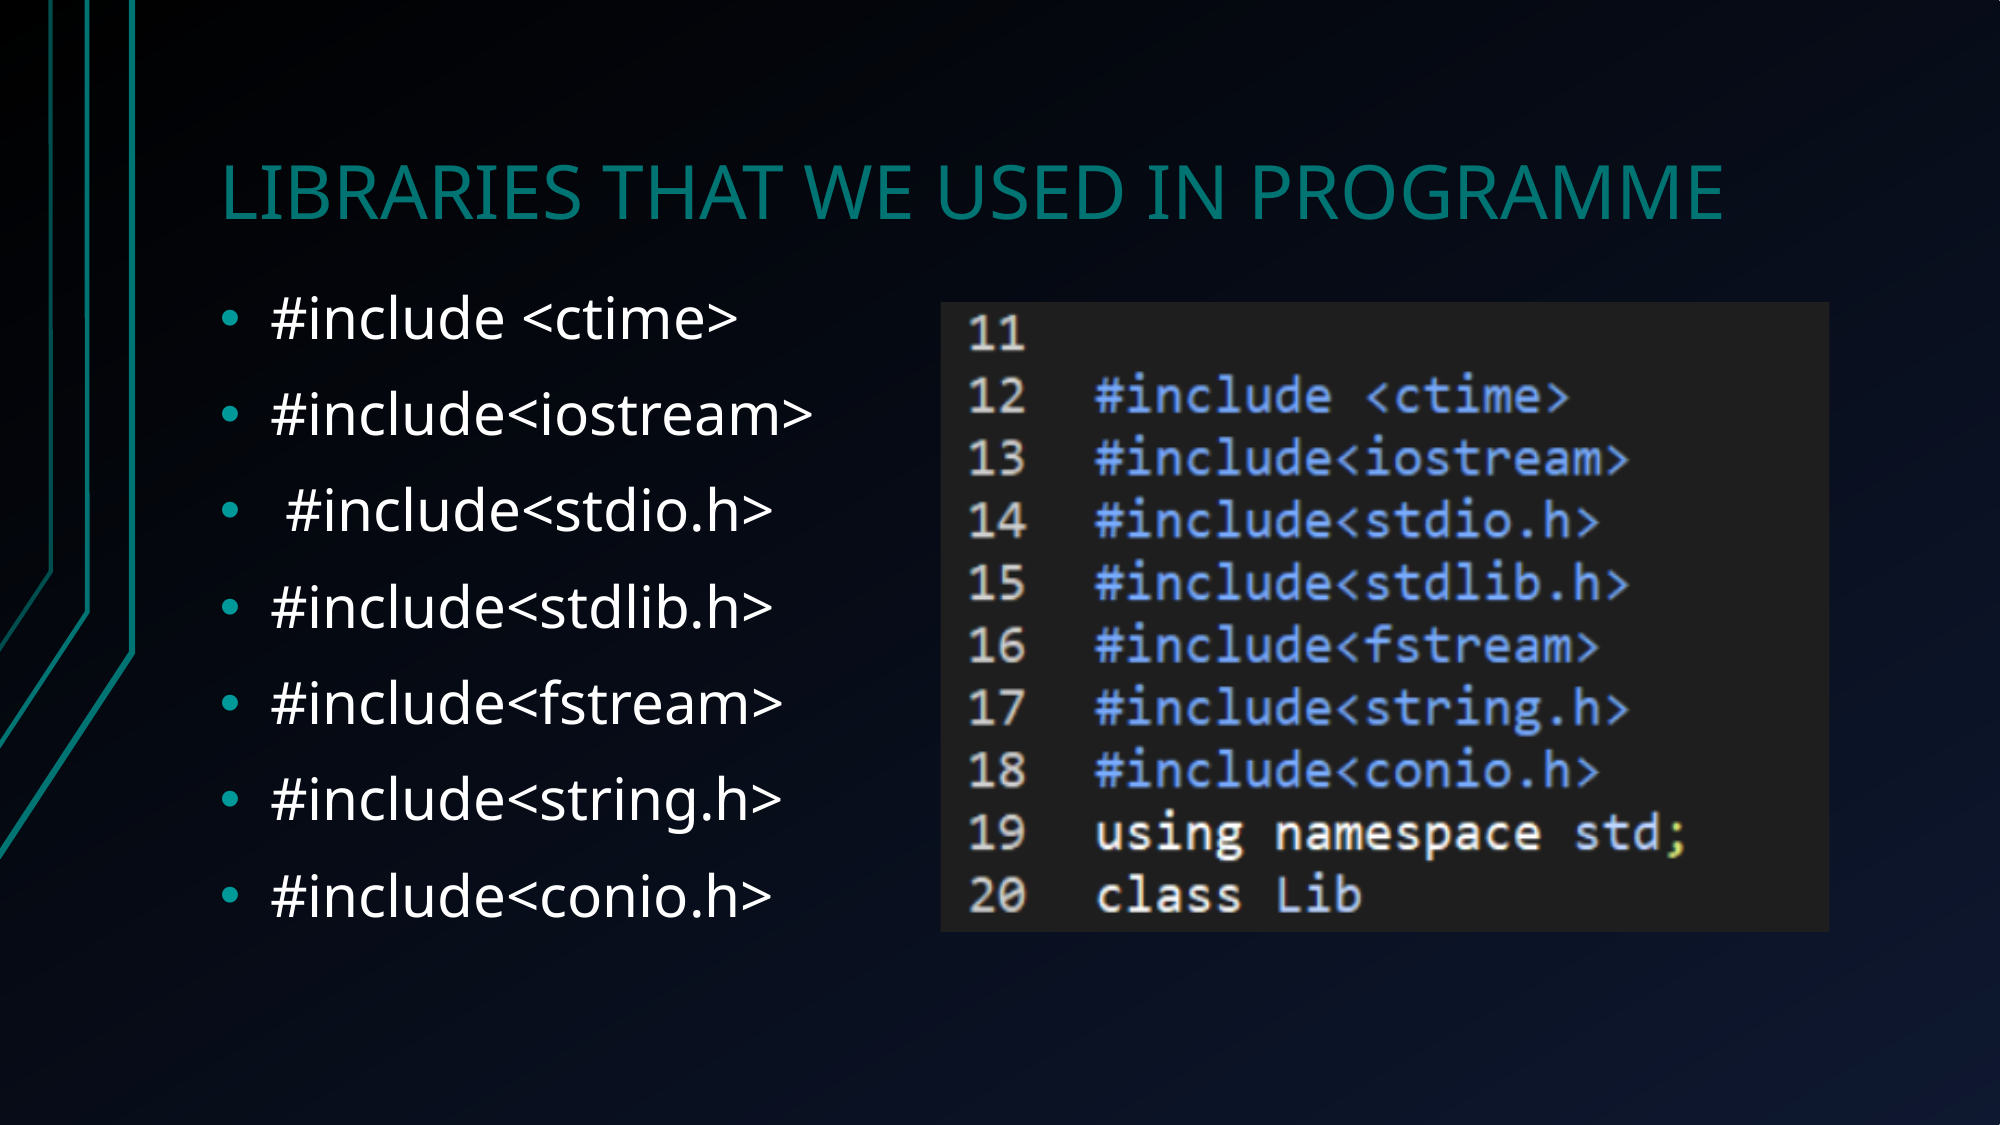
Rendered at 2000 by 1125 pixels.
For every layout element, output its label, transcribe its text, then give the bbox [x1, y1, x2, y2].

list #include <ctime> #include<iostream> #include<stdio.h> #include<stdlib.h> #include<fstream> #include<string.h> #include<conio.h> [199, 279, 1900, 1012]
title LIBRARIES THAT WE USED IN PROGRAMME [199, 45, 1900, 246]
picture [940, 302, 1830, 932]
